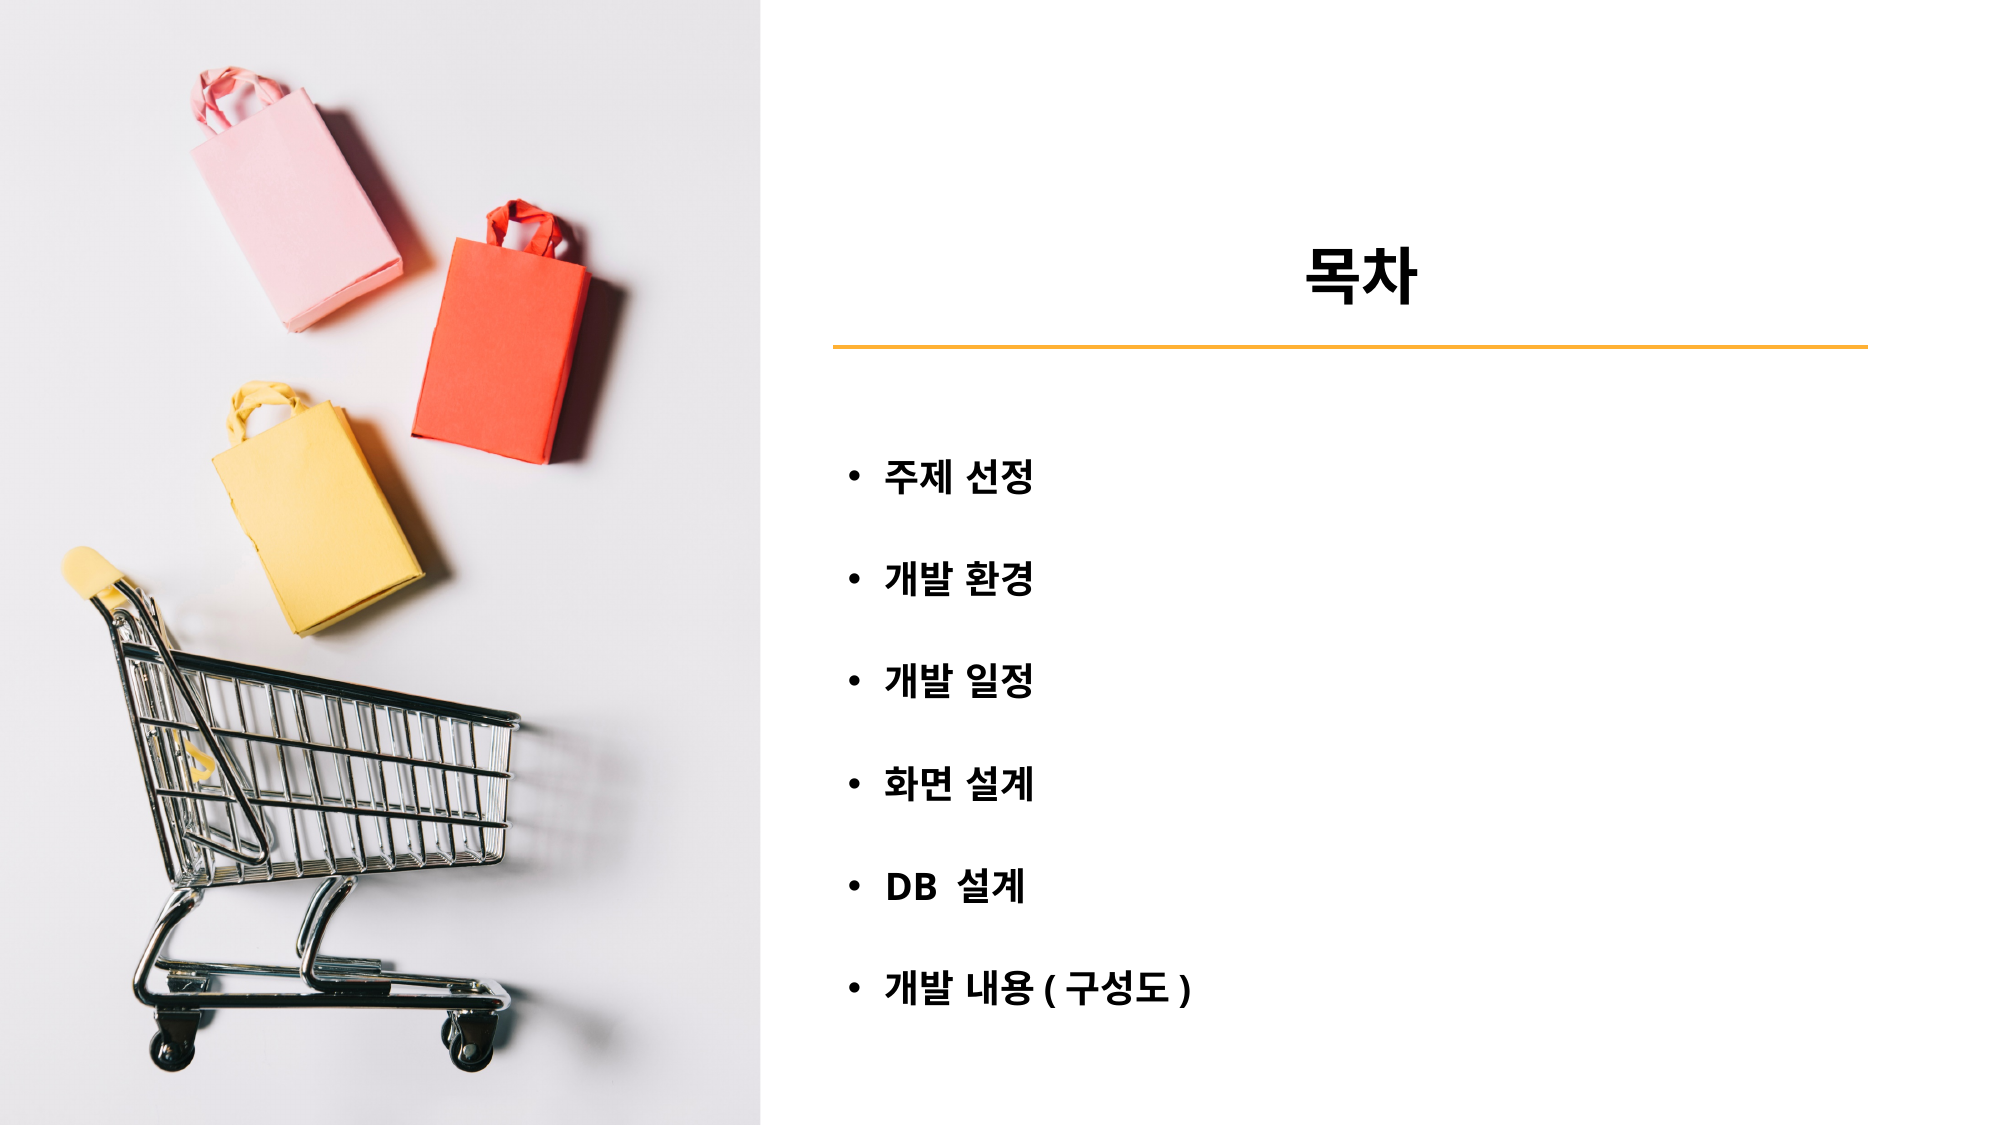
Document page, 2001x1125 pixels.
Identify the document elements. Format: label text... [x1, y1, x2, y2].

picture [0, 0, 761, 1125]
text_box 주제 선정 개발 환경 개발 일정 화면 설계 DB 설계 개발 내용(구성도) [814, 399, 1895, 1021]
text_box 목차 [1289, 229, 1488, 320]
